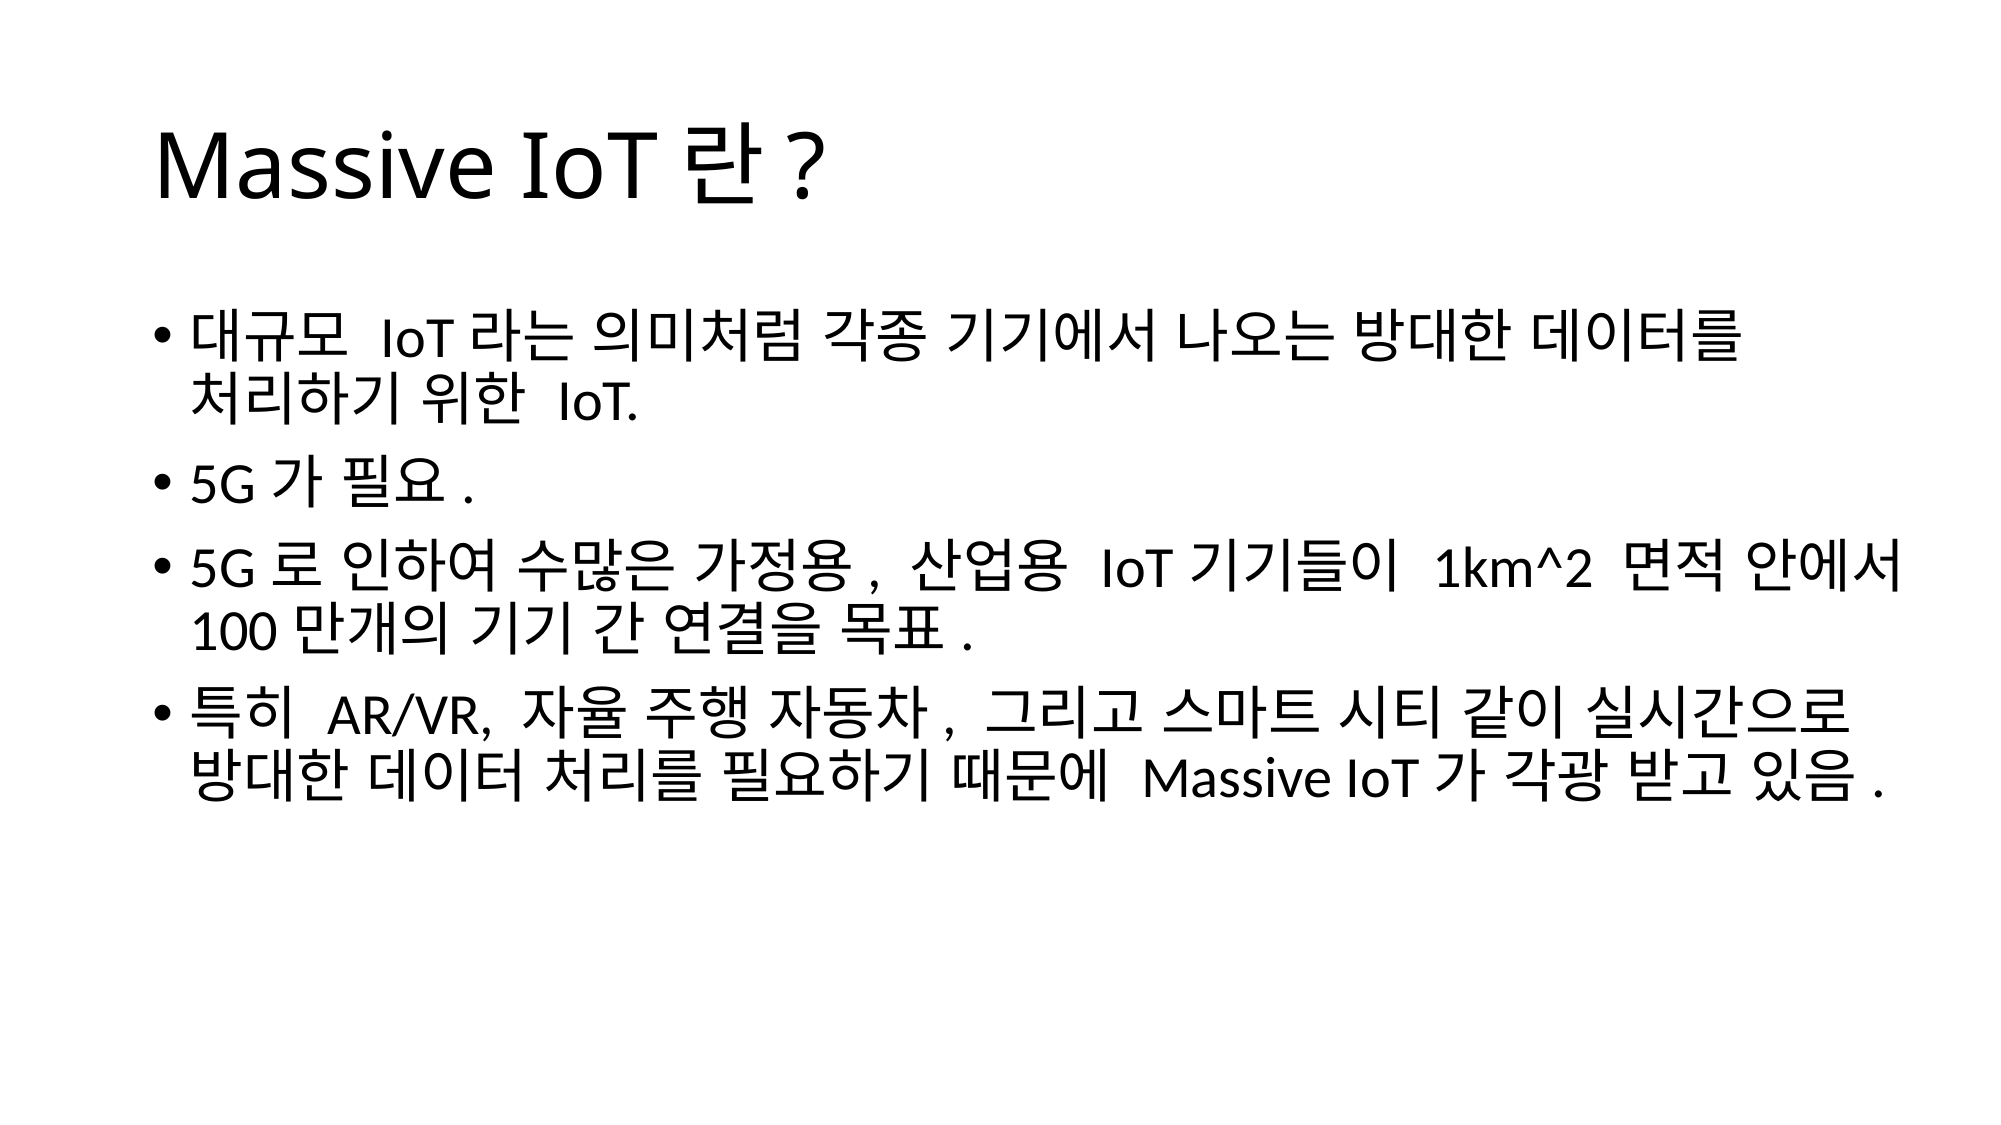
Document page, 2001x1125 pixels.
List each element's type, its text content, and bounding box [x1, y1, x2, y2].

title Massive IoT란? [137, 59, 1863, 278]
list 대규모 IoT라는 의미처럼 각종 기기에서 나오는 방대한 데이터를 처리하기 위한 IoT. 5G가 필요. 5G로 인하여 수많은 가정용, 산업용 IoT기기들이 1km^2 면적 안에서 100만개의 기기 간 연결을 목표. 특히 AR/VR, 자율 주행 자동차, 그리고 스마트 시티 같이 실시간으로 방대한 데이터 처리를 필요하기 때문에 Massive IoT가 각광 받고 있음. [137, 299, 1927, 1014]
